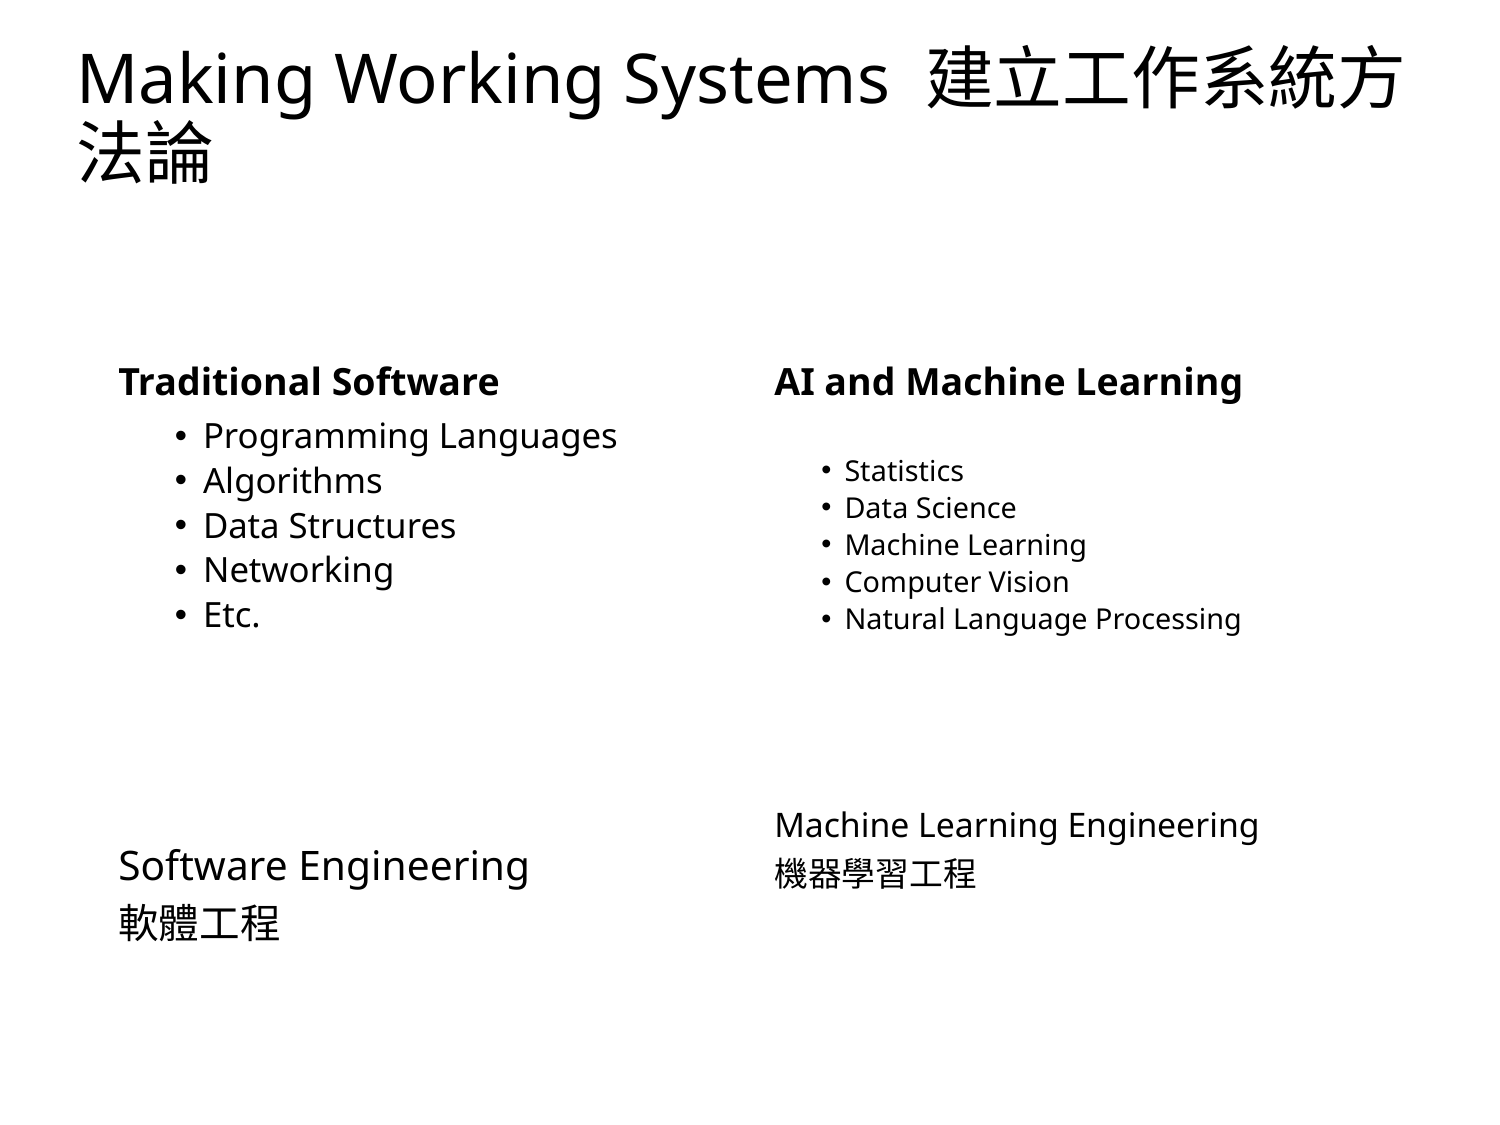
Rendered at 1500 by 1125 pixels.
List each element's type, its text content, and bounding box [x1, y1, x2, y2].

list Programming Languages Algorithms Data Structures Networking Etc. Software Engineering 軟體工程 [103, 410, 738, 1016]
list Statistics Data Science Machine Learning Computer Vision Natural Language Processing Machine Learning Engineering 機器學習工程 [759, 448, 1465, 903]
title Making Working Systems 建立工作系統方法論 [61, 10, 1465, 228]
list AI and Machine Learning [759, 275, 1398, 411]
list Traditional Software [103, 275, 738, 410]
